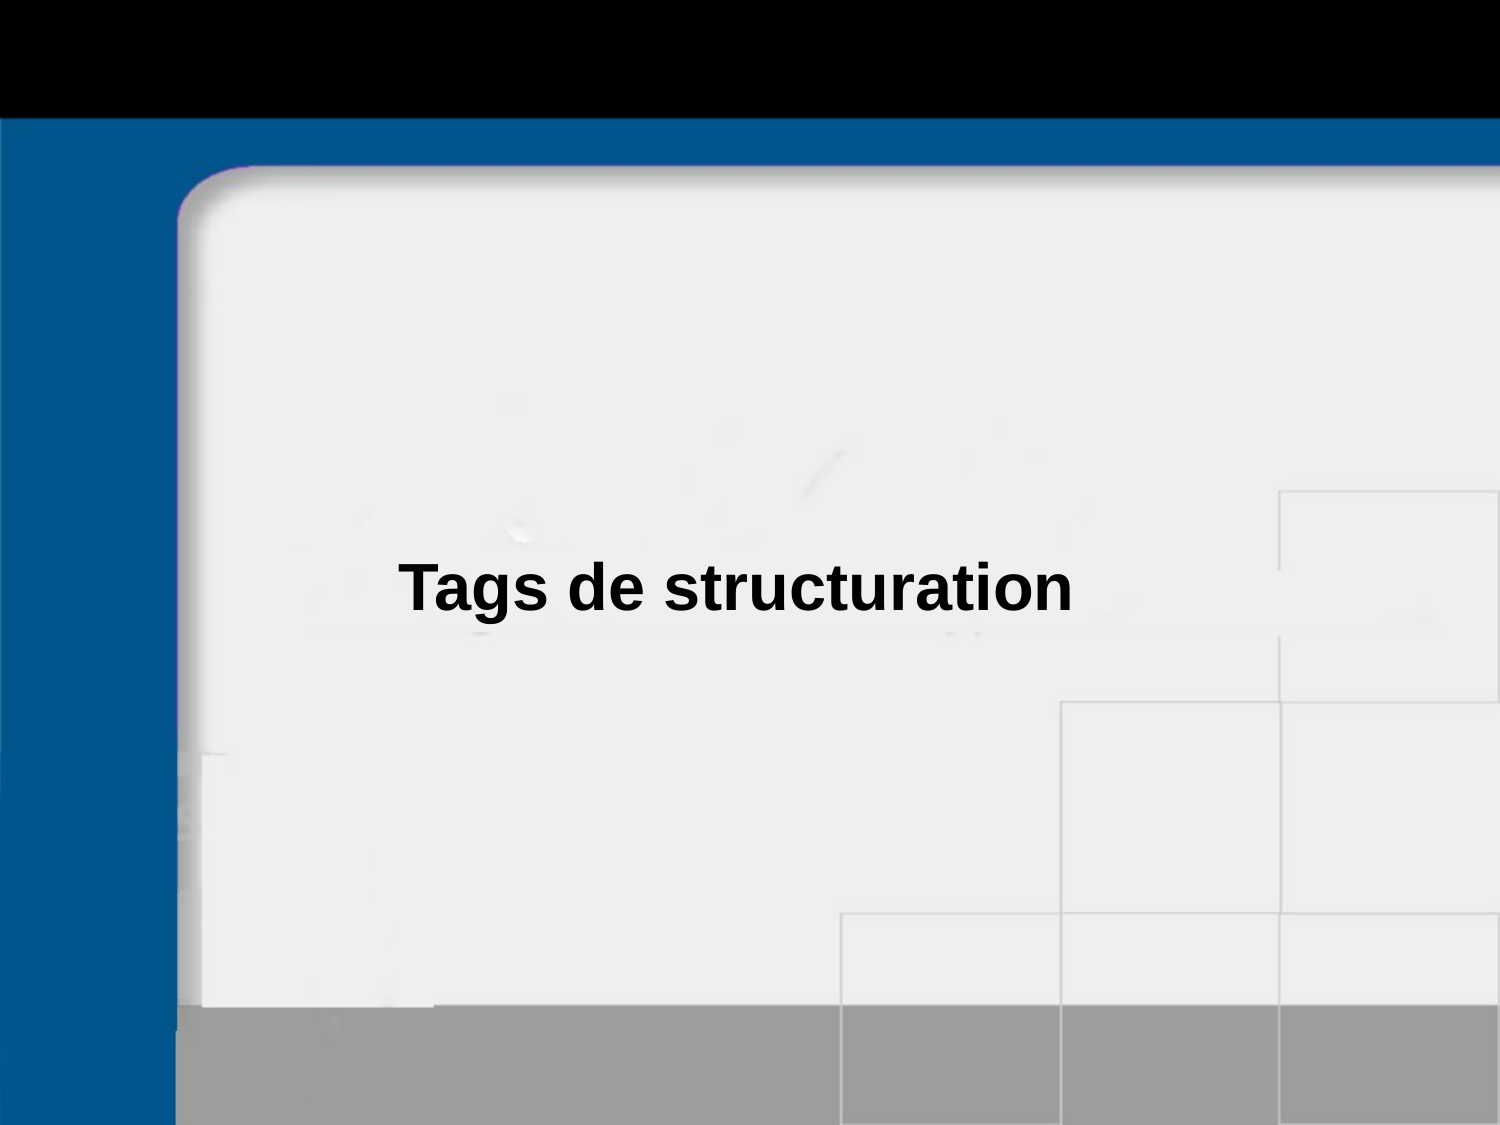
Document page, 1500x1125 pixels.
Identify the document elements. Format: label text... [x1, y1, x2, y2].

title Tags de structuration [383, 526, 1330, 632]
picture [0, 0, 1500, 1125]
